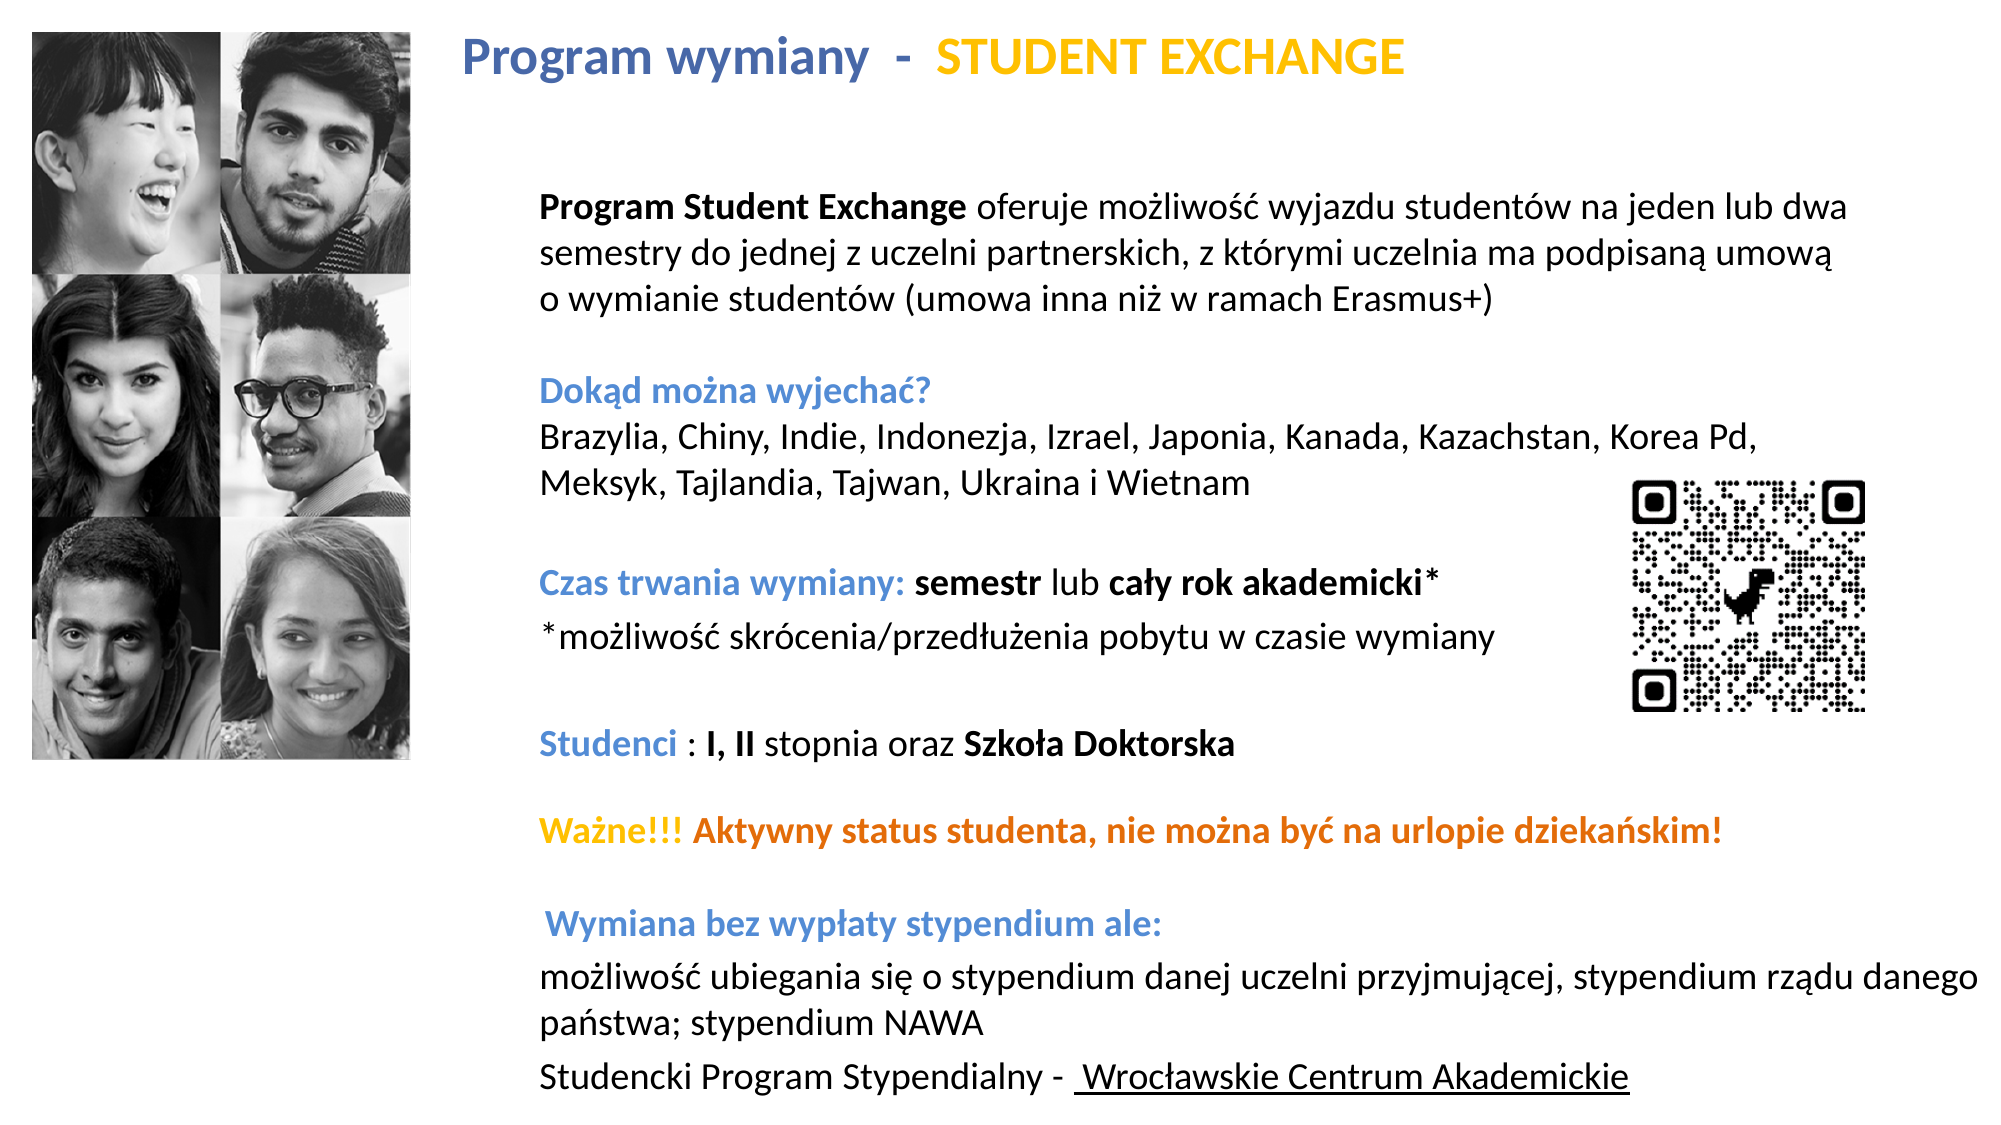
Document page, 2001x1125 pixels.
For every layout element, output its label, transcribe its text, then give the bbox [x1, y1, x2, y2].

picture [1607, 454, 1865, 712]
picture [31, 32, 768, 760]
list Program Student Exchange oferuje możliwość wyjazdu studentów na jeden lub dwa semestry do jednej z uczelni partnerskich, z którymi uczelnia ma podpisaną umową o wymianie studentów (umowa inna niż w ramach Erasmus+) Dokąd można wyjechać? Brazylia, Chiny, Indie, Indonezja, Izrael, Japonia, Kanada, Kazachstan, Korea Pd, Meksyk, Tajlandia, Tajwan, Ukraina i Wietnam Czas trwania wymiany: semestr lub cały rok akademicki* *możliwość skrócenia/przedłużenia pobytu w czasie wymiany Studenci : I, II stopnia oraz Szkoła Doktorska Ważne!!! Aktywny status studenta, nie można być na urlopie dziekańskim! Wymiana bez wypłaty stypendium ale: możliwość ubiegania się o stypendium danej uczelni przyjmującej, stypendium rządu danego państwa; stypendium NAWA Studencki Program Stypendialny - Wrocławskie Centrum Akademickie [468, 173, 2000, 1112]
text_box Program wymiany - STUDENT EXCHANGE [447, 13, 1958, 94]
